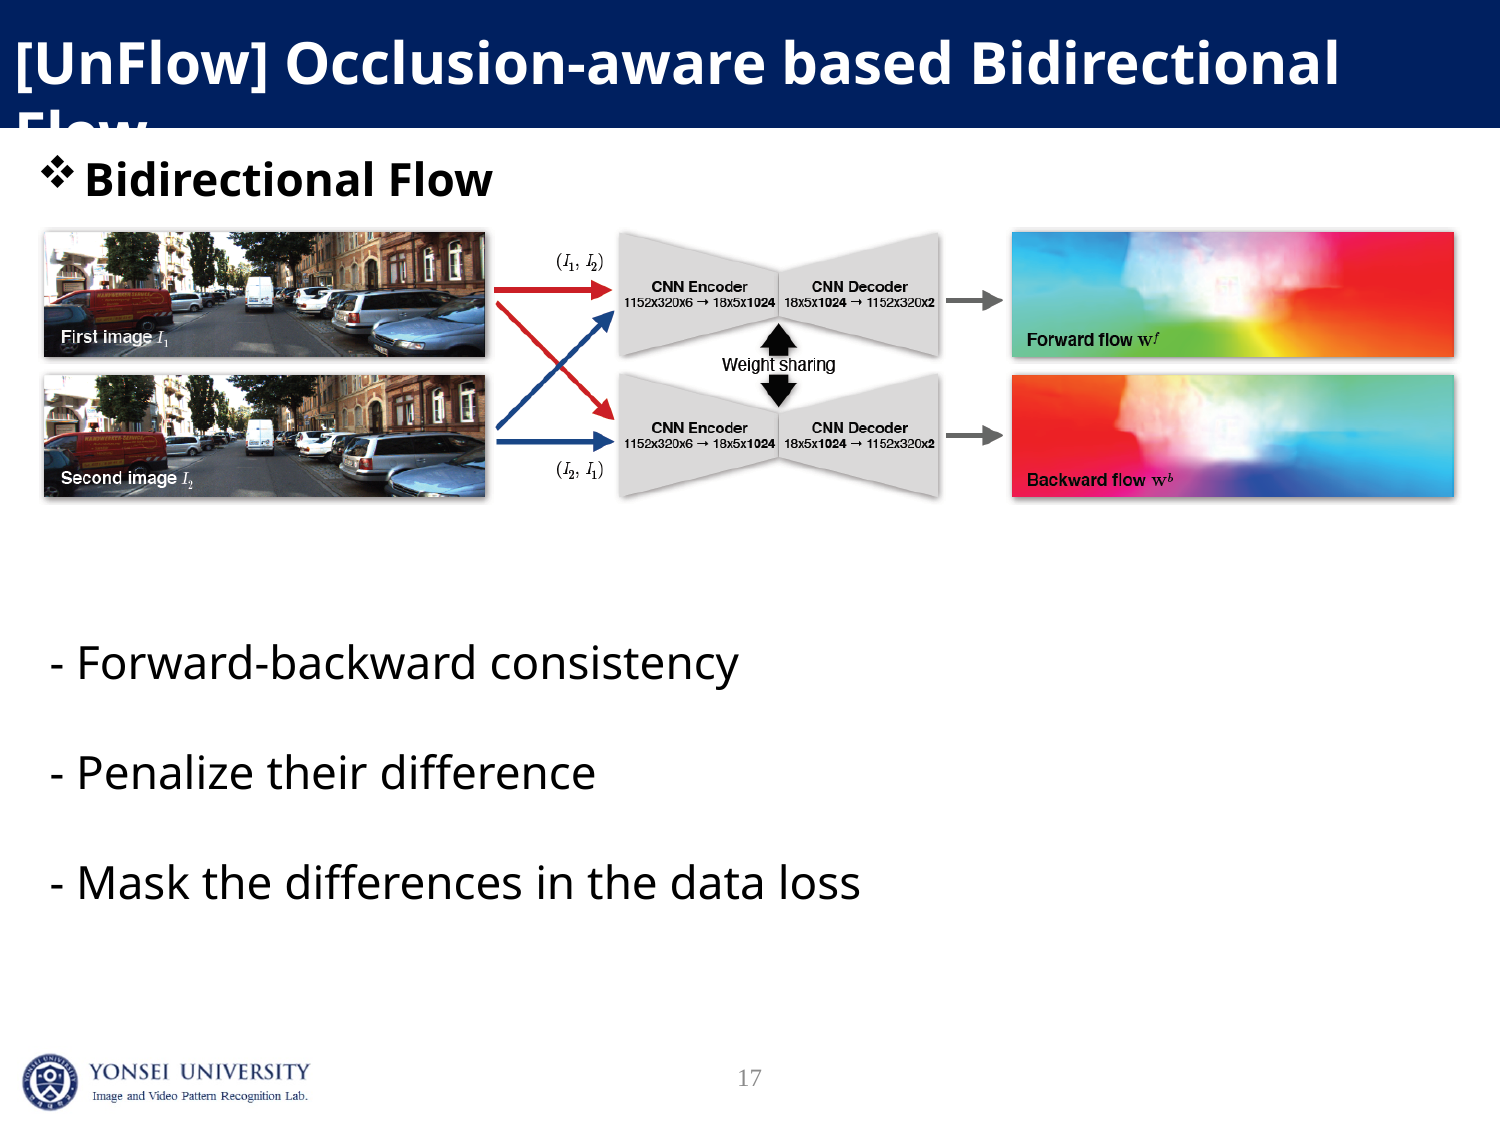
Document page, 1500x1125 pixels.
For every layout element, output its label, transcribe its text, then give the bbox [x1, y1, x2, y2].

picture [26, 213, 1473, 518]
text_box Bidirectional Flow [22, 143, 509, 213]
slide_number 17 [574, 1051, 925, 1107]
text_box - Forward-backward consistency - Penalize their difference - Mask the differences in the data loss [34, 625, 1465, 1051]
text_box [UnFlow] Occlusion-aware based Bidirectional Flow [0, 19, 1500, 174]
picture [17, 1046, 321, 1116]
